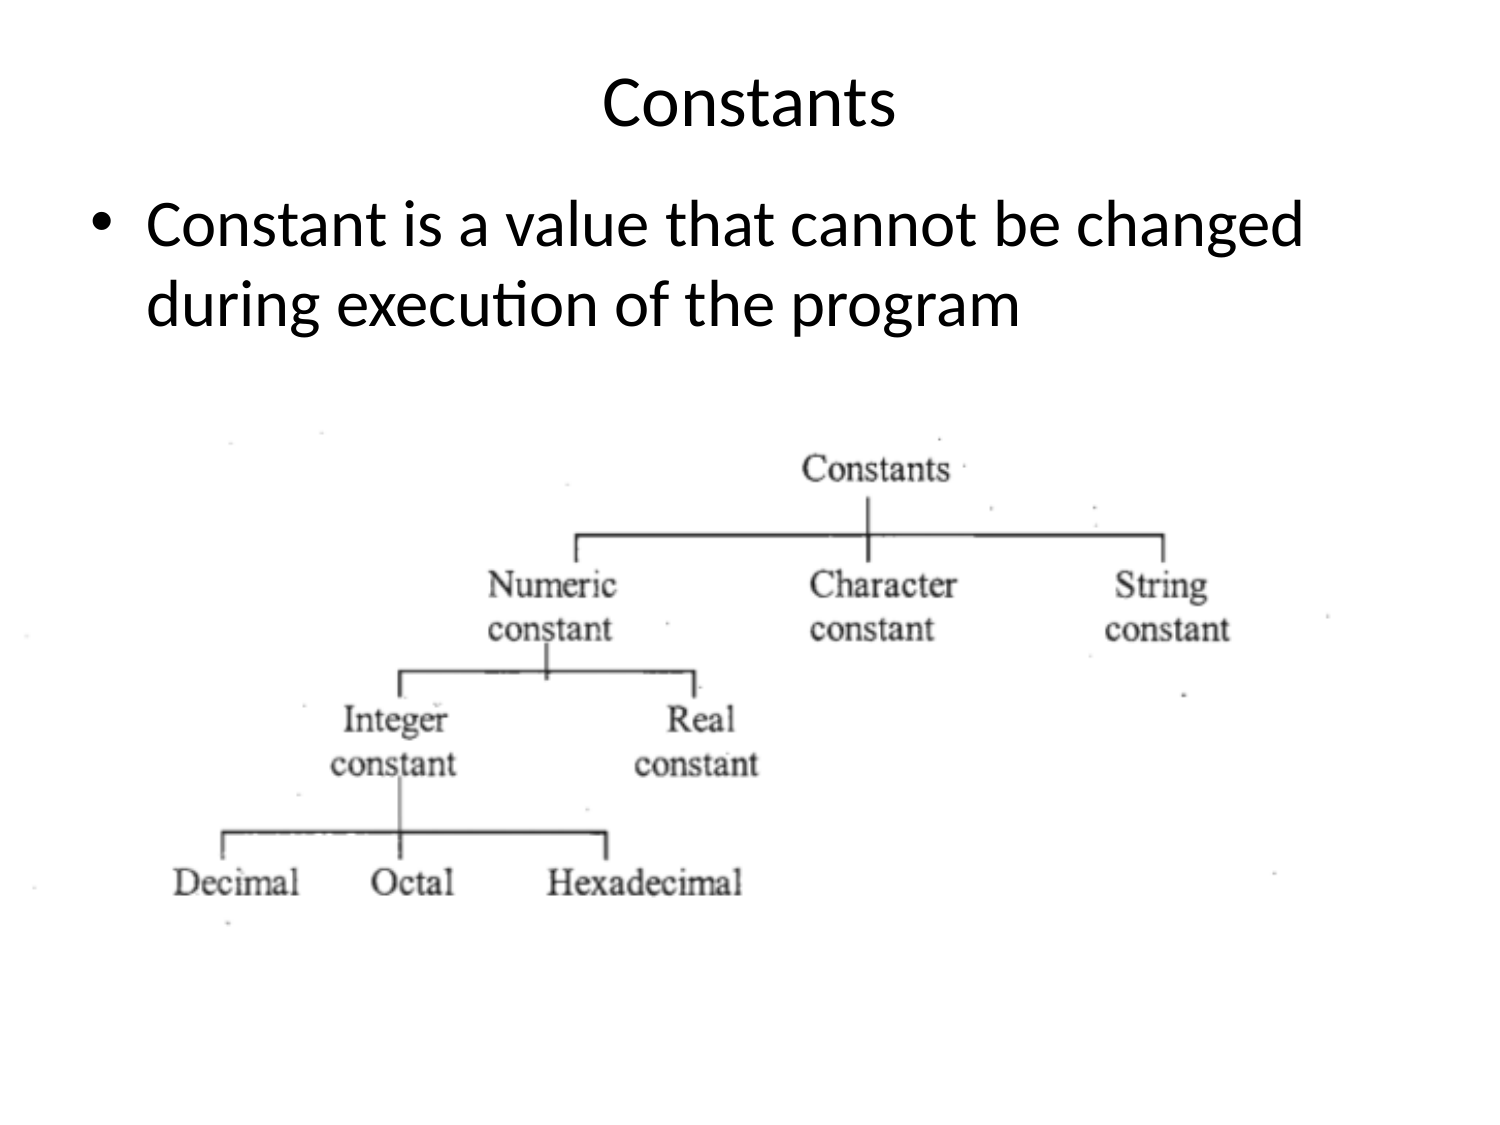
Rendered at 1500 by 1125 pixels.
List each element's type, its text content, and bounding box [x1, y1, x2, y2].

picture [0, 408, 1335, 929]
title Constants [75, 45, 1425, 149]
list Constant is a value that cannot be changed during execution of the program [75, 172, 1425, 1005]
